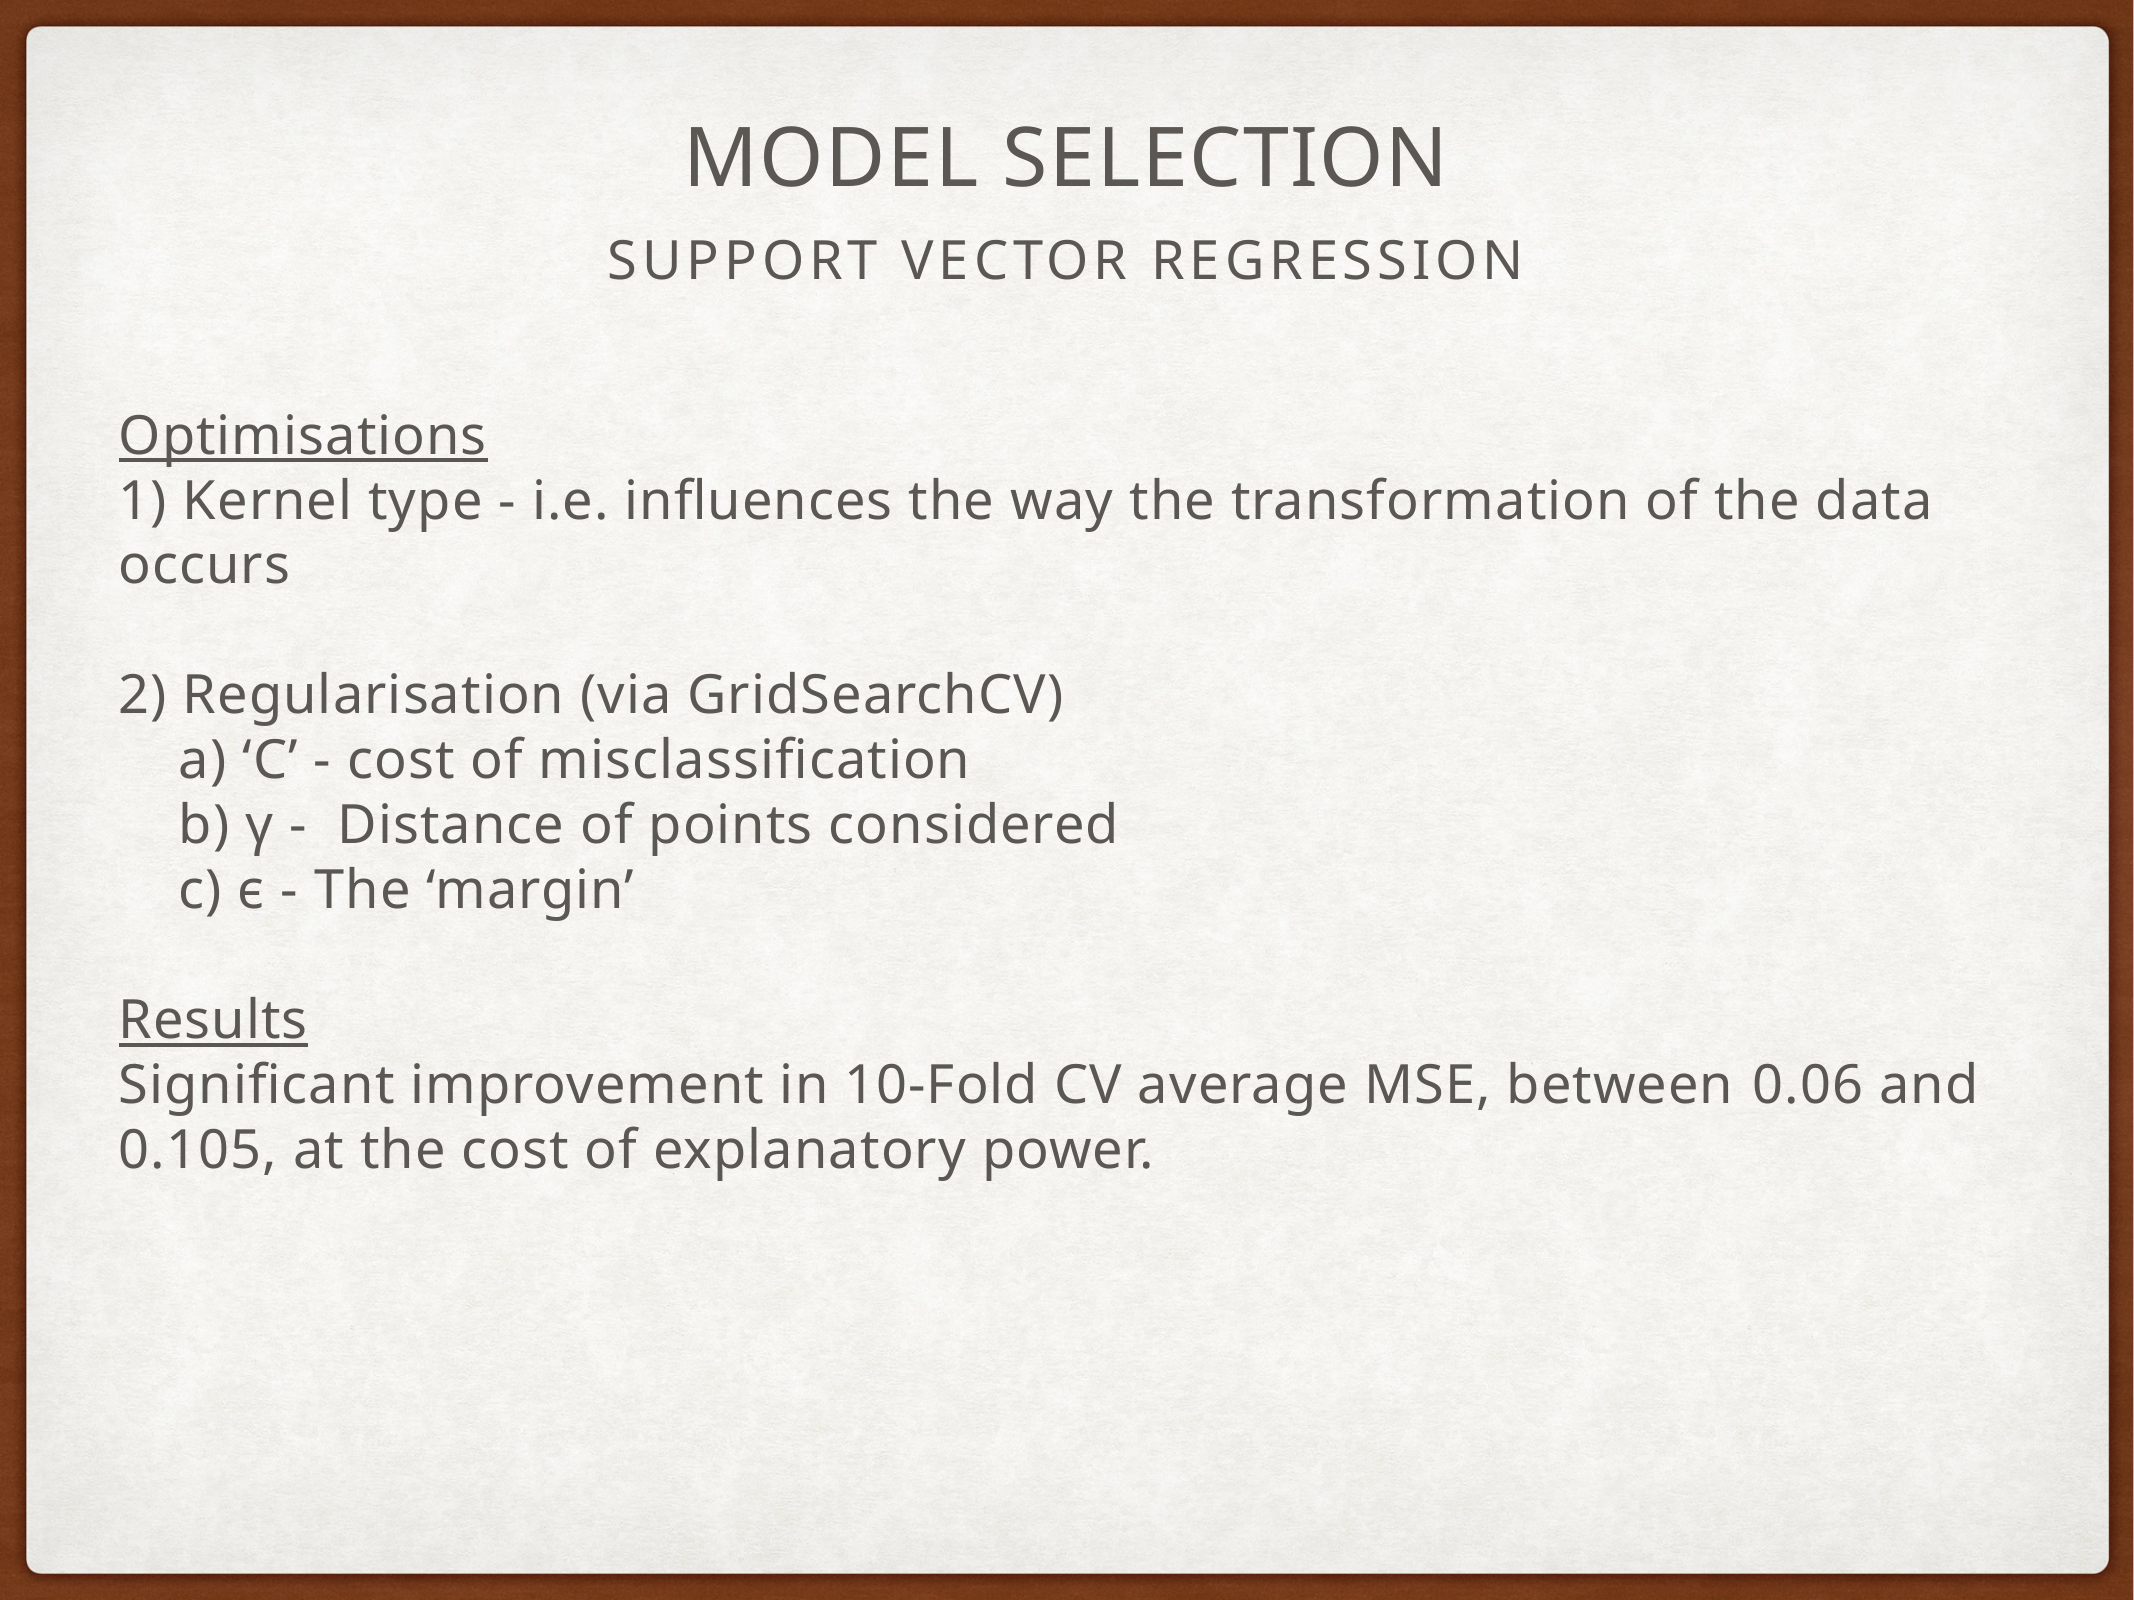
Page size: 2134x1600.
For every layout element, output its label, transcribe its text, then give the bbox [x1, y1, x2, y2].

picture [0, 0, 2134, 1600]
list Support vector Regression [109, 220, 2024, 306]
title MOdel Selection [109, 95, 2024, 220]
list Optimisations 1) Kernel type - i.e. influences the way the transformation of the data occurs 2) Regularisation (via GridSearchCV) a) ‘C’ - cost of misclassification b) γ - Distance of points considered c) ϵ - The ‘margin’ Results Significant improvement in 10-Fold CV average MSE, between 0.06 and 0.105, at the cost of explanatory power. [109, 391, 2024, 1451]
